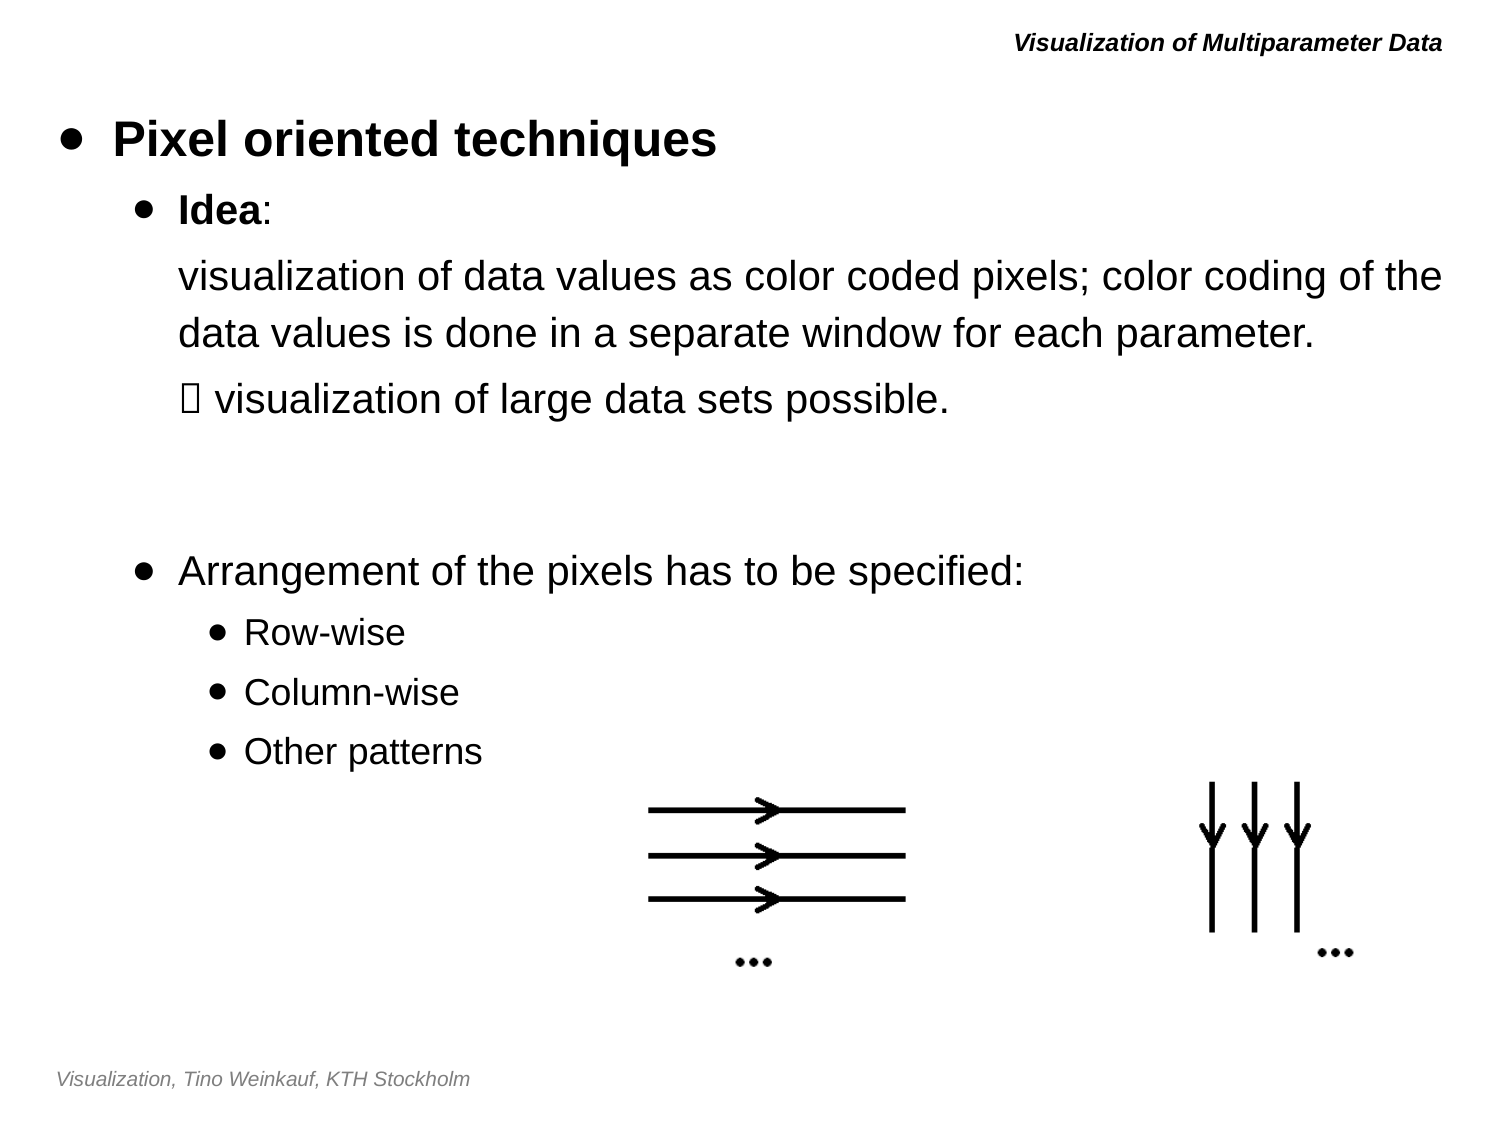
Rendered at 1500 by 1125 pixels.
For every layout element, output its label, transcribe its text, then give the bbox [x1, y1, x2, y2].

title Visualization of Multiparameter Data [237, 18, 1460, 67]
picture [637, 787, 926, 976]
picture [1187, 774, 1368, 976]
list Pixel oriented techniques Idea: visualization of data values as color coded pixels; color coding of the data values is done in a separate window for each parameter.  visualization of large data sets possible. Arrangement of the pixels has to be specified: Row-wise Column-wise Other patterns [40, 89, 1460, 810]
